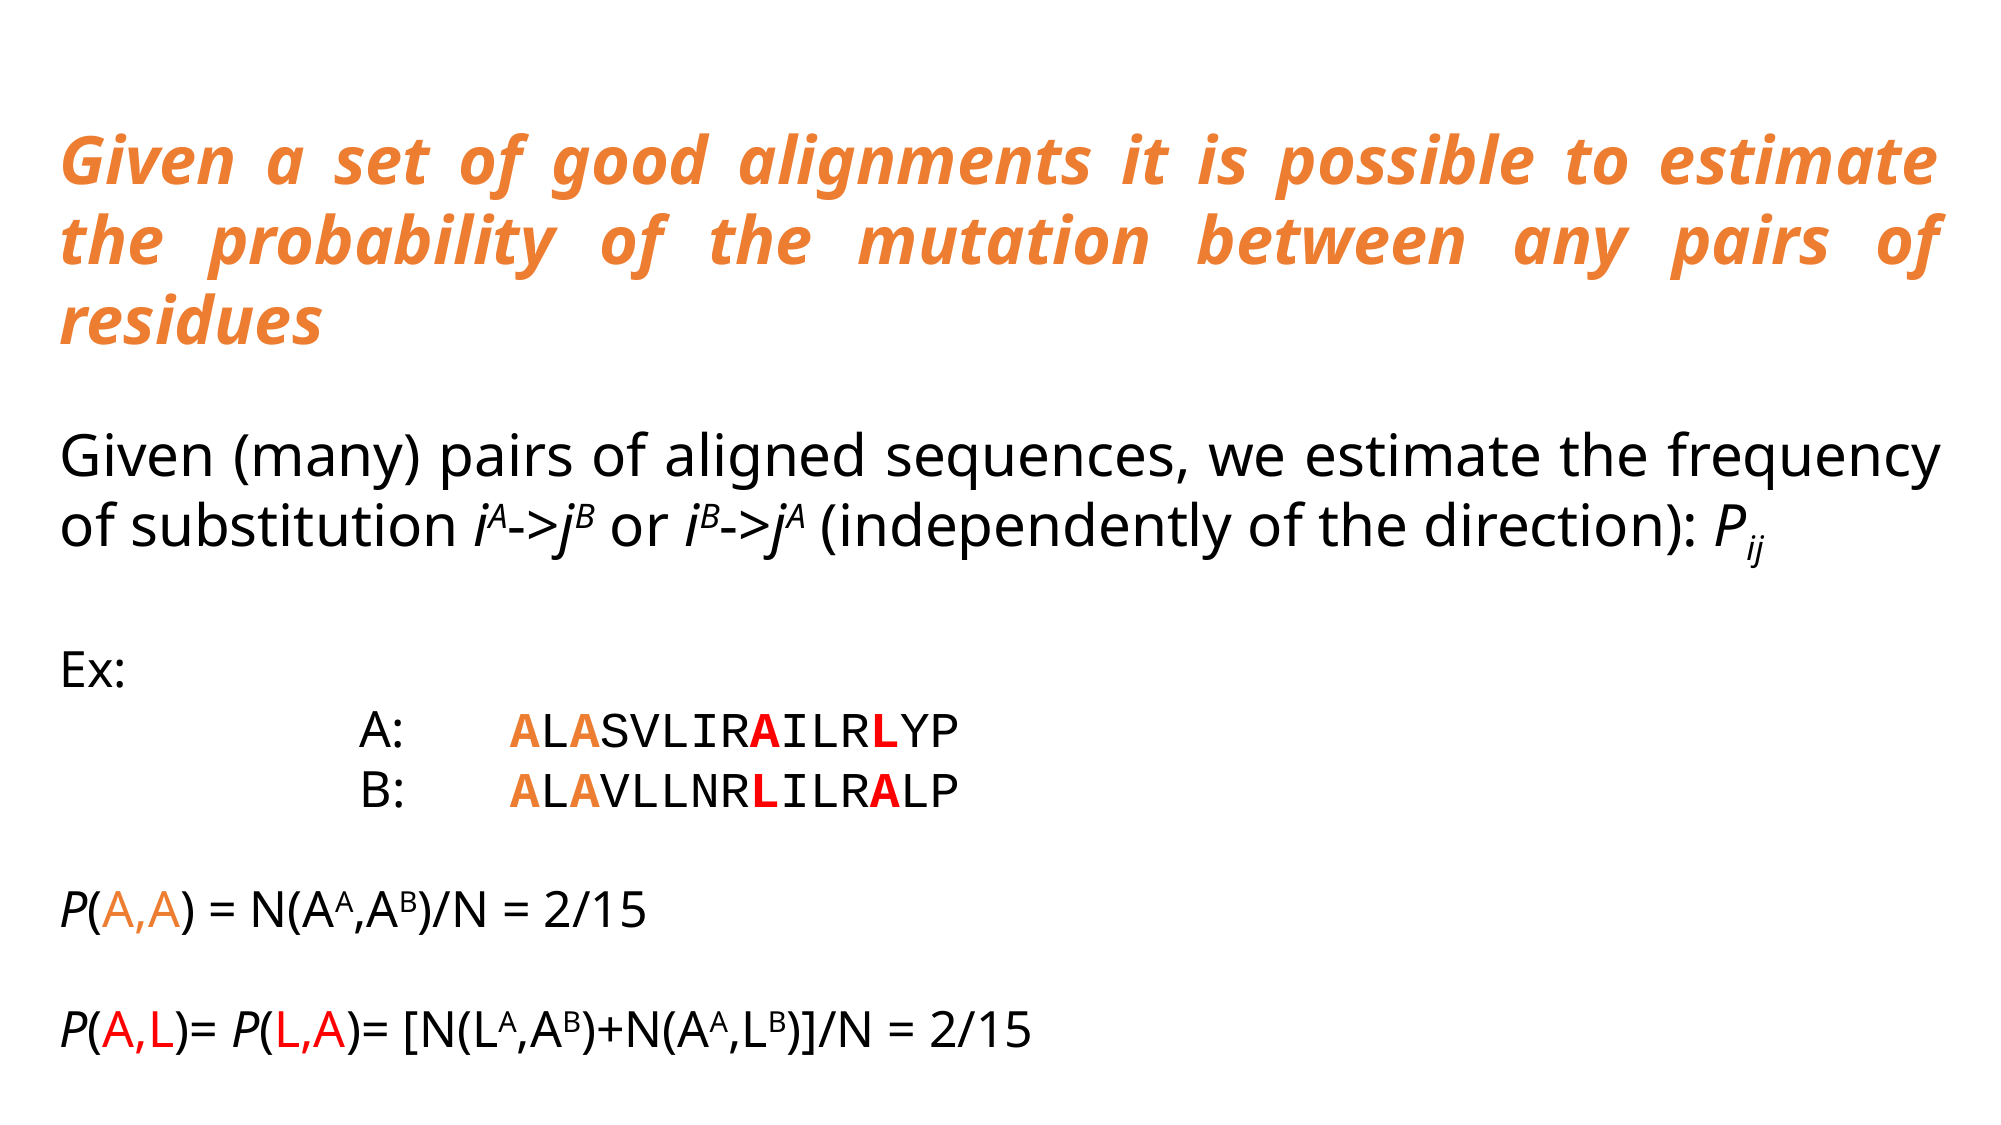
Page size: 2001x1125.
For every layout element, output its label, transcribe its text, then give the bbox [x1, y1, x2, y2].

text_box Given a set of good alignments it is possible to estimate the probability of the mutation between any pairs of residues Given (many) pairs of aligned sequences, we estimate the frequency of substitution iA->jB or iB->jA (independently of the direction): Pij Ex: A: ALASVLIRAILRLYP B: ALAVLLNRLILRALP P(A,A) = N(AA,AB)/N = 2/15 P(A,L)= P(L,A)= [N(LA,AB)+N(AA,LB)]/N = 2/15 [44, 110, 1956, 1125]
